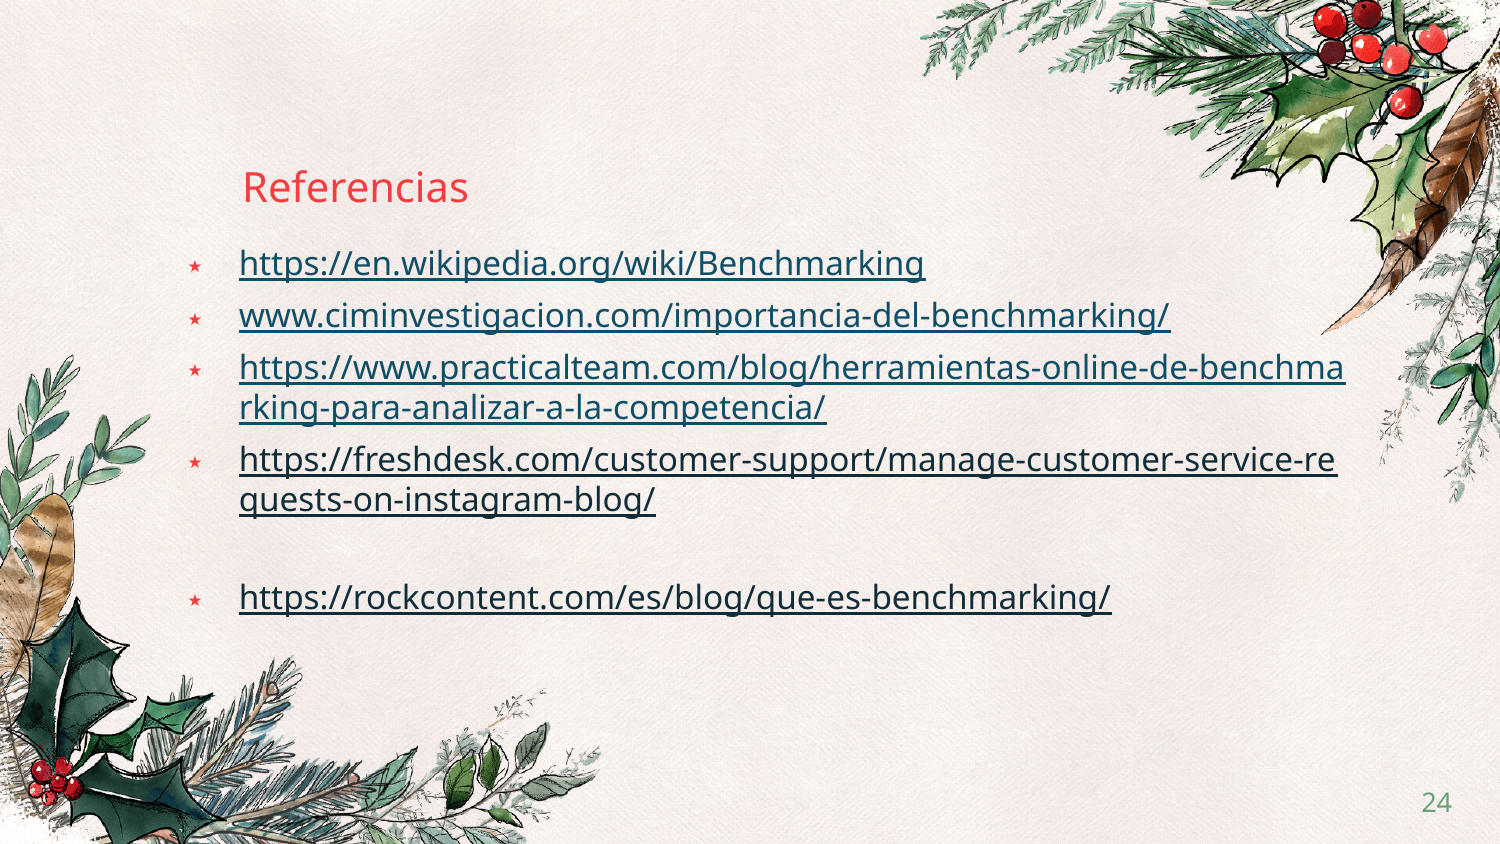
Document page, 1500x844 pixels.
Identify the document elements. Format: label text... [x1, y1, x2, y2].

slide_number ‹#› [1377, 770, 1468, 814]
title Referencias [242, 151, 1258, 227]
list https://en.wikipedia.org/wiki/Benchmarking www.ciminvestigacion.com/importancia-del-benchmarking/ https://www.practicalteam.com/blog/herramientas-online-de-benchmarking-para-analizar-a-la-competencia/ https://freshdesk.com/customer-support/manage-customer-service-requests-on-instagram-blog/ https://rockcontent.com/es/blog/que-es-benchmarking/ [163, 235, 1355, 638]
picture [0, 0, 1500, 844]
